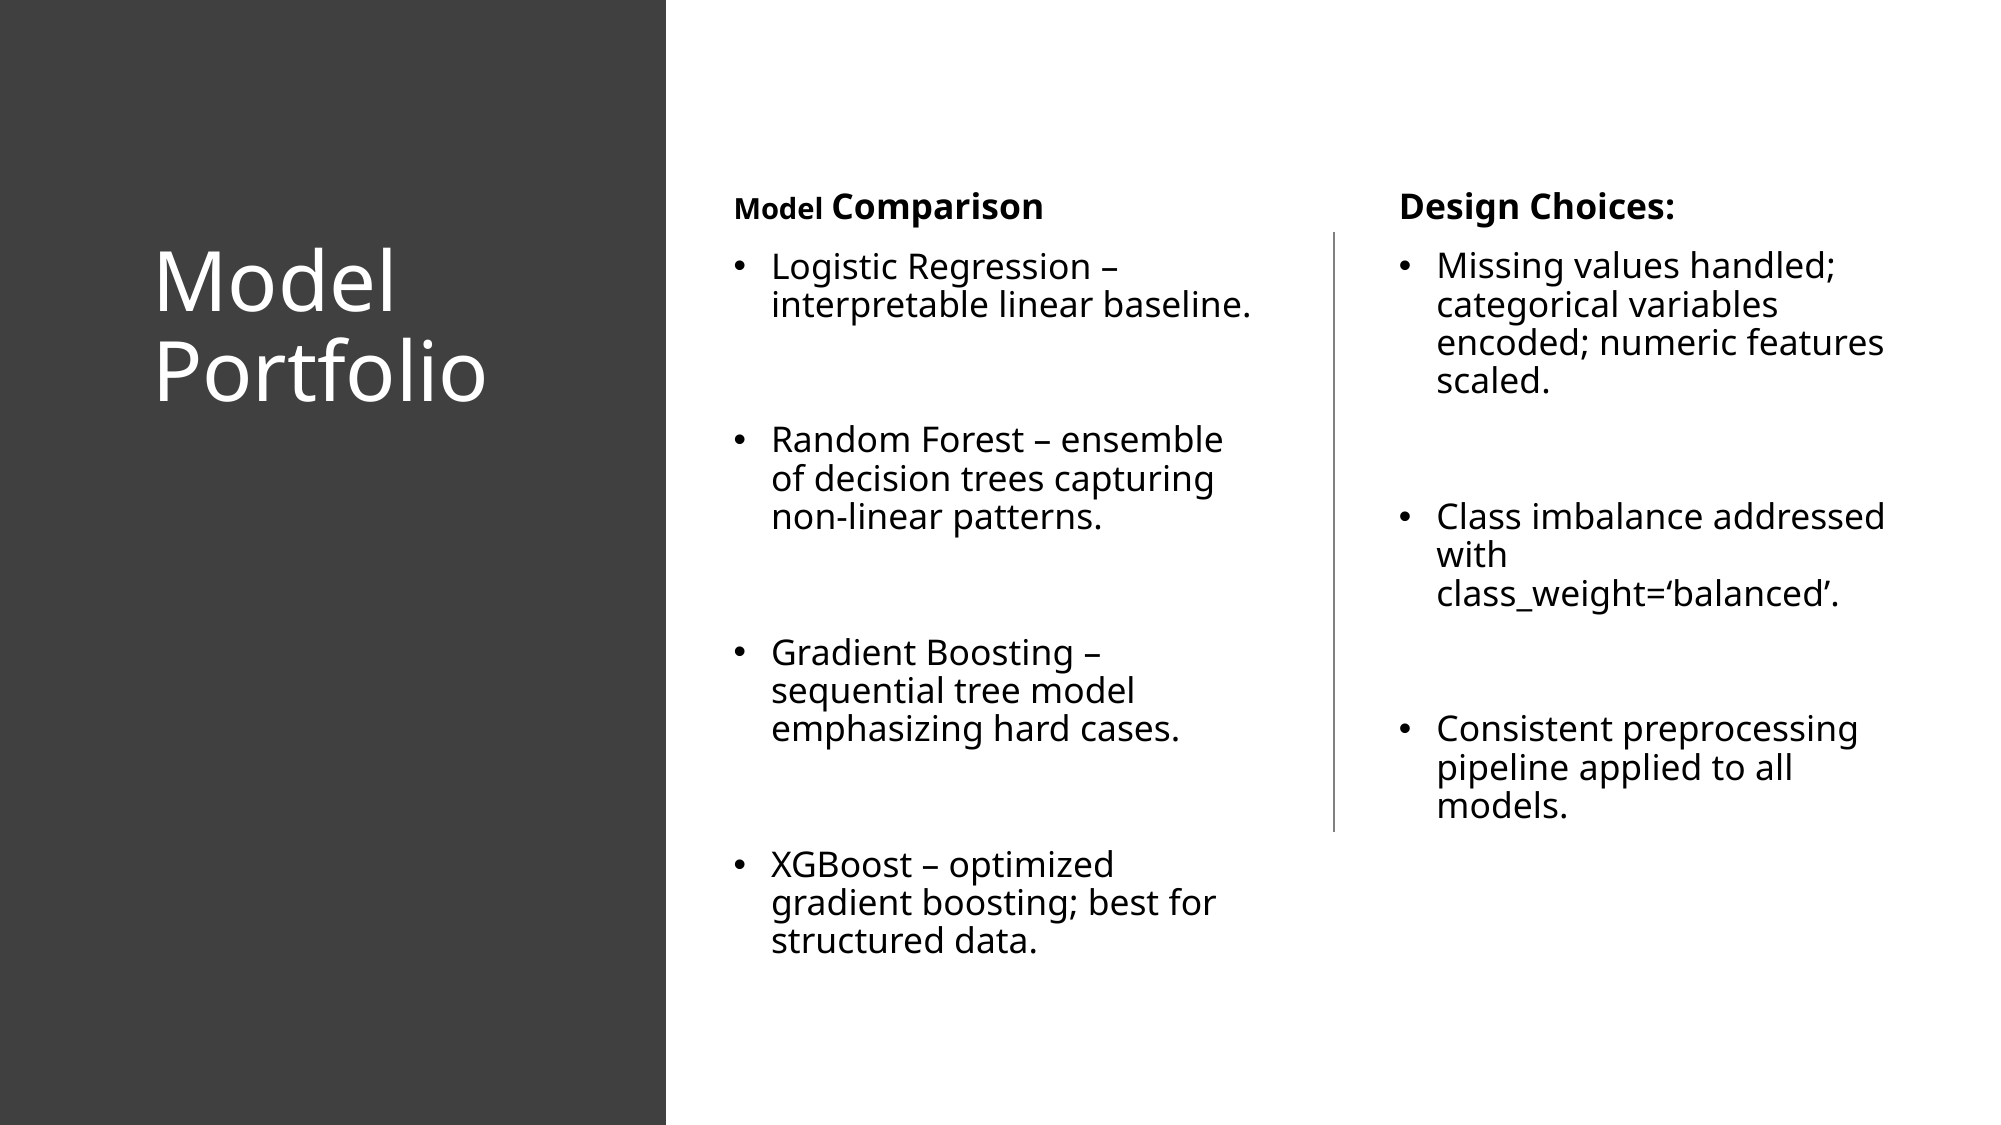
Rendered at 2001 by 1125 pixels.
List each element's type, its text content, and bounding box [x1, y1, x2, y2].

text_box Design Choices: Missing values handled; categorical variables encoded; numeric features scaled. Class imbalance addressed with class_weight=‘balanced’. Consistent preprocessing pipeline applied to all models. [1384, 181, 1909, 898]
title Model Portfolio [137, 231, 613, 459]
text_box [0, 0, 667, 1125]
list Model Comparison Logistic Regression – interpretable linear baseline. Random Forest – ensemble of decision trees capturing non-linear patterns. Gradient Boosting – sequential tree model emphasizing hard cases. XGBoost – optimized gradient boosting; best for structured data. [718, 181, 1281, 1041]
